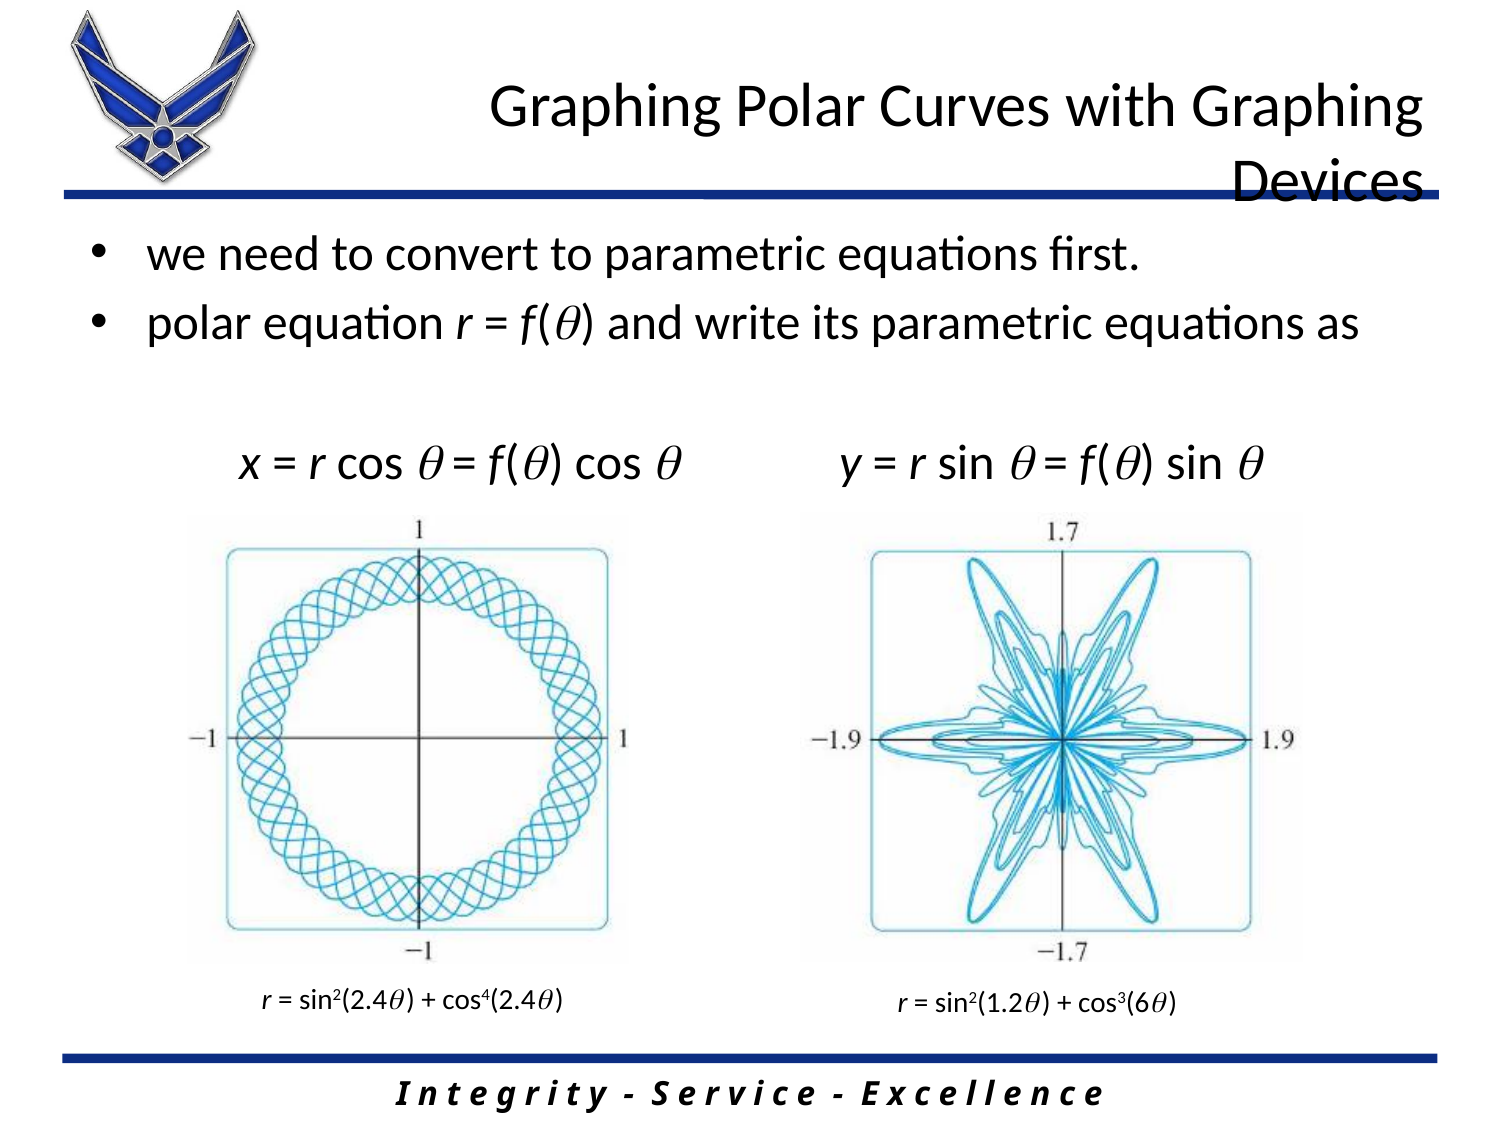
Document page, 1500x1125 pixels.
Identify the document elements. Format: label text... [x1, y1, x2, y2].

picture [65, 5, 261, 188]
text_box r = sin2(2.4 ) + cos4(2.4 ) [246, 973, 579, 1023]
picture [187, 515, 629, 964]
list we need to convert to parametric equations first. polar equation r = f ( ) and write its parametric equations as x = r cos  = f ( ) cos  y = r sin  = f ( ) sin  [75, 212, 1425, 475]
title Graphing Polar Curves with Graphing Devices [270, 45, 1440, 233]
picture [799, 512, 1303, 962]
text_box r = sin2(1.2 ) + cos3(6 ) [882, 976, 1192, 1026]
